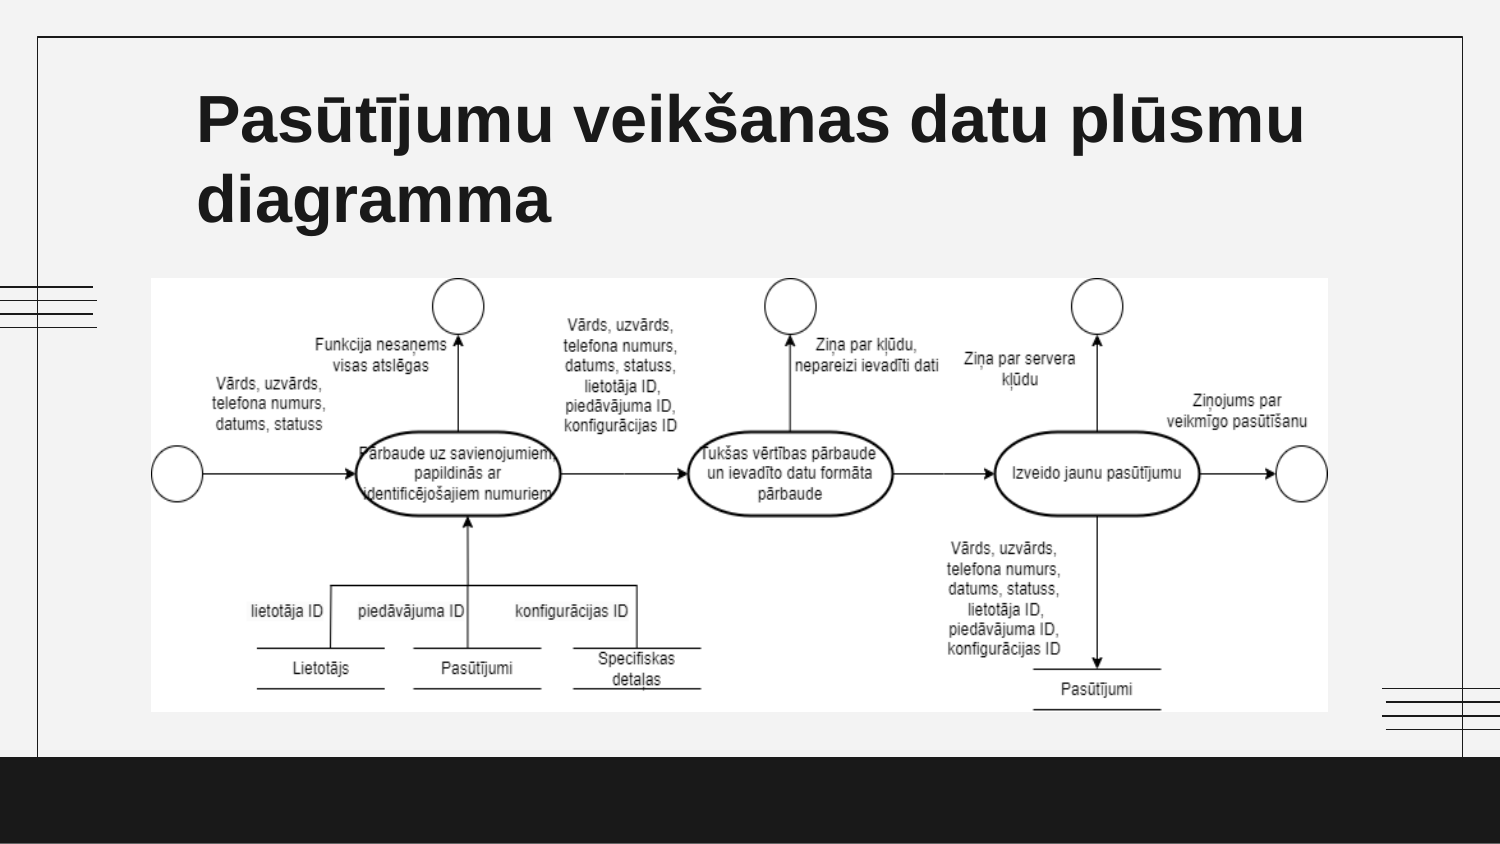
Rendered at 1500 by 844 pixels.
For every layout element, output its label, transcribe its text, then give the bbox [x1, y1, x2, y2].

picture [151, 278, 1328, 712]
text_box Pasūtījumu veikšanas datu plūsmu diagramma [181, 60, 1483, 317]
